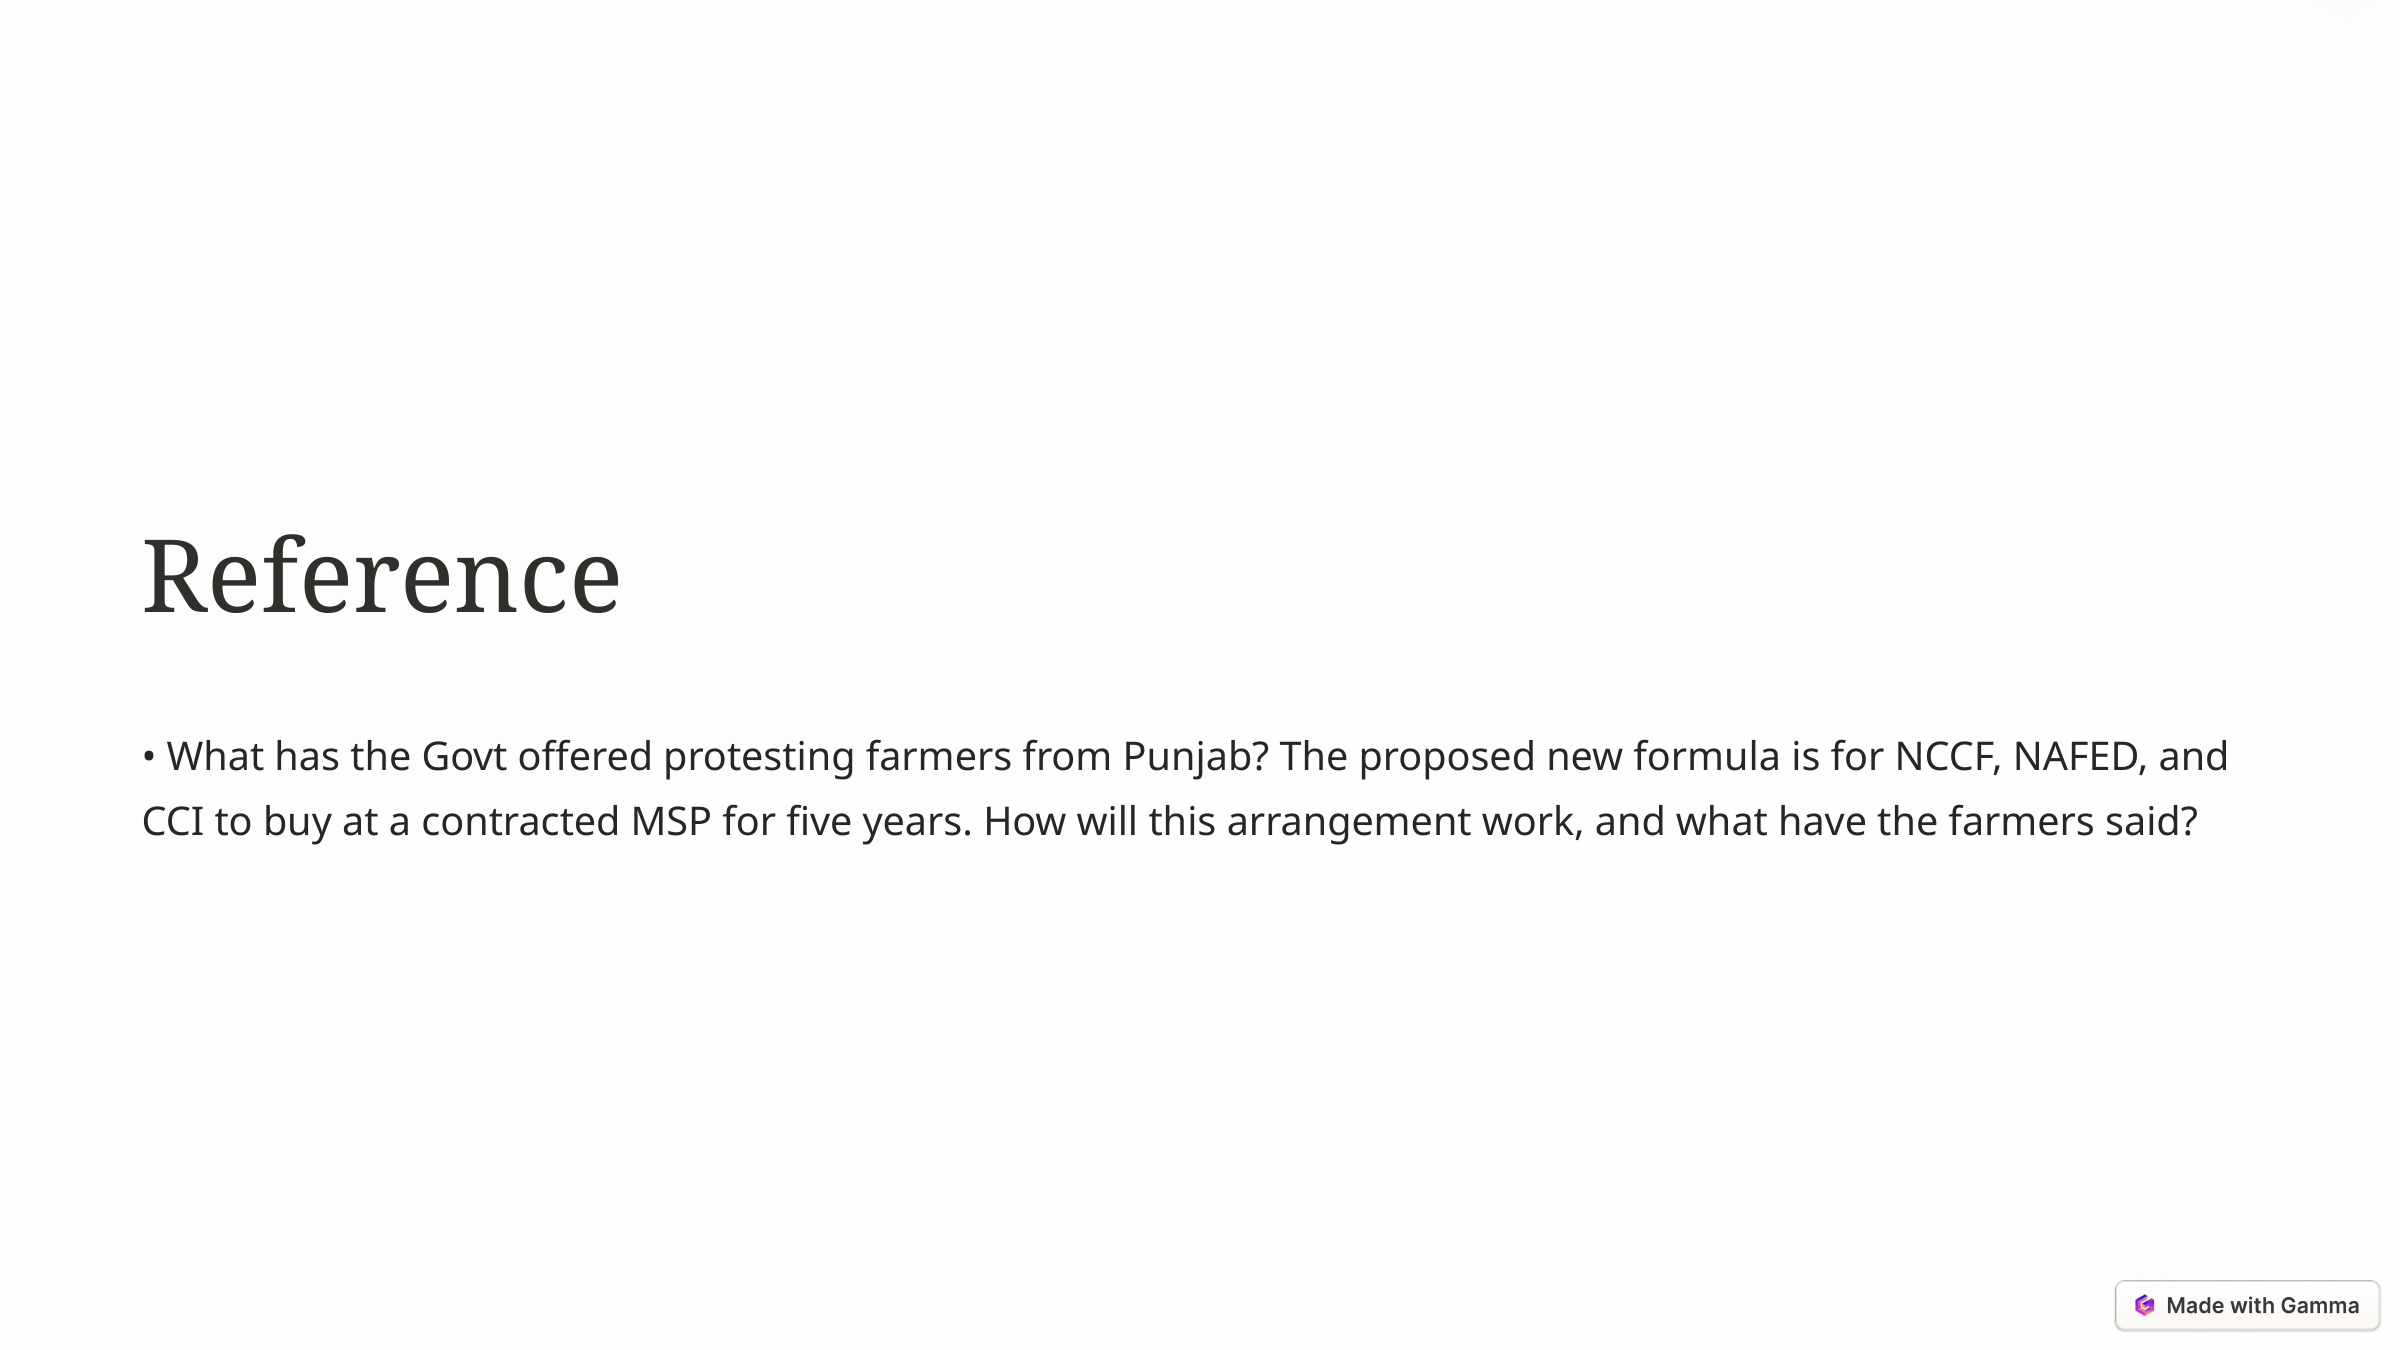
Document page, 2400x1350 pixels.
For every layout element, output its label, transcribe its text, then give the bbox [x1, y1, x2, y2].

text_box • What has the Govt offered protesting farmers from Punjab? The proposed new formula is for NCCF, NAFED, and CCI to buy at a contracted MSP for five years. How will this arrangement work, and what have the farmers said? [141, 713, 2259, 844]
picture [2106, 1271, 2389, 1339]
text_box Reference [141, 506, 1155, 633]
